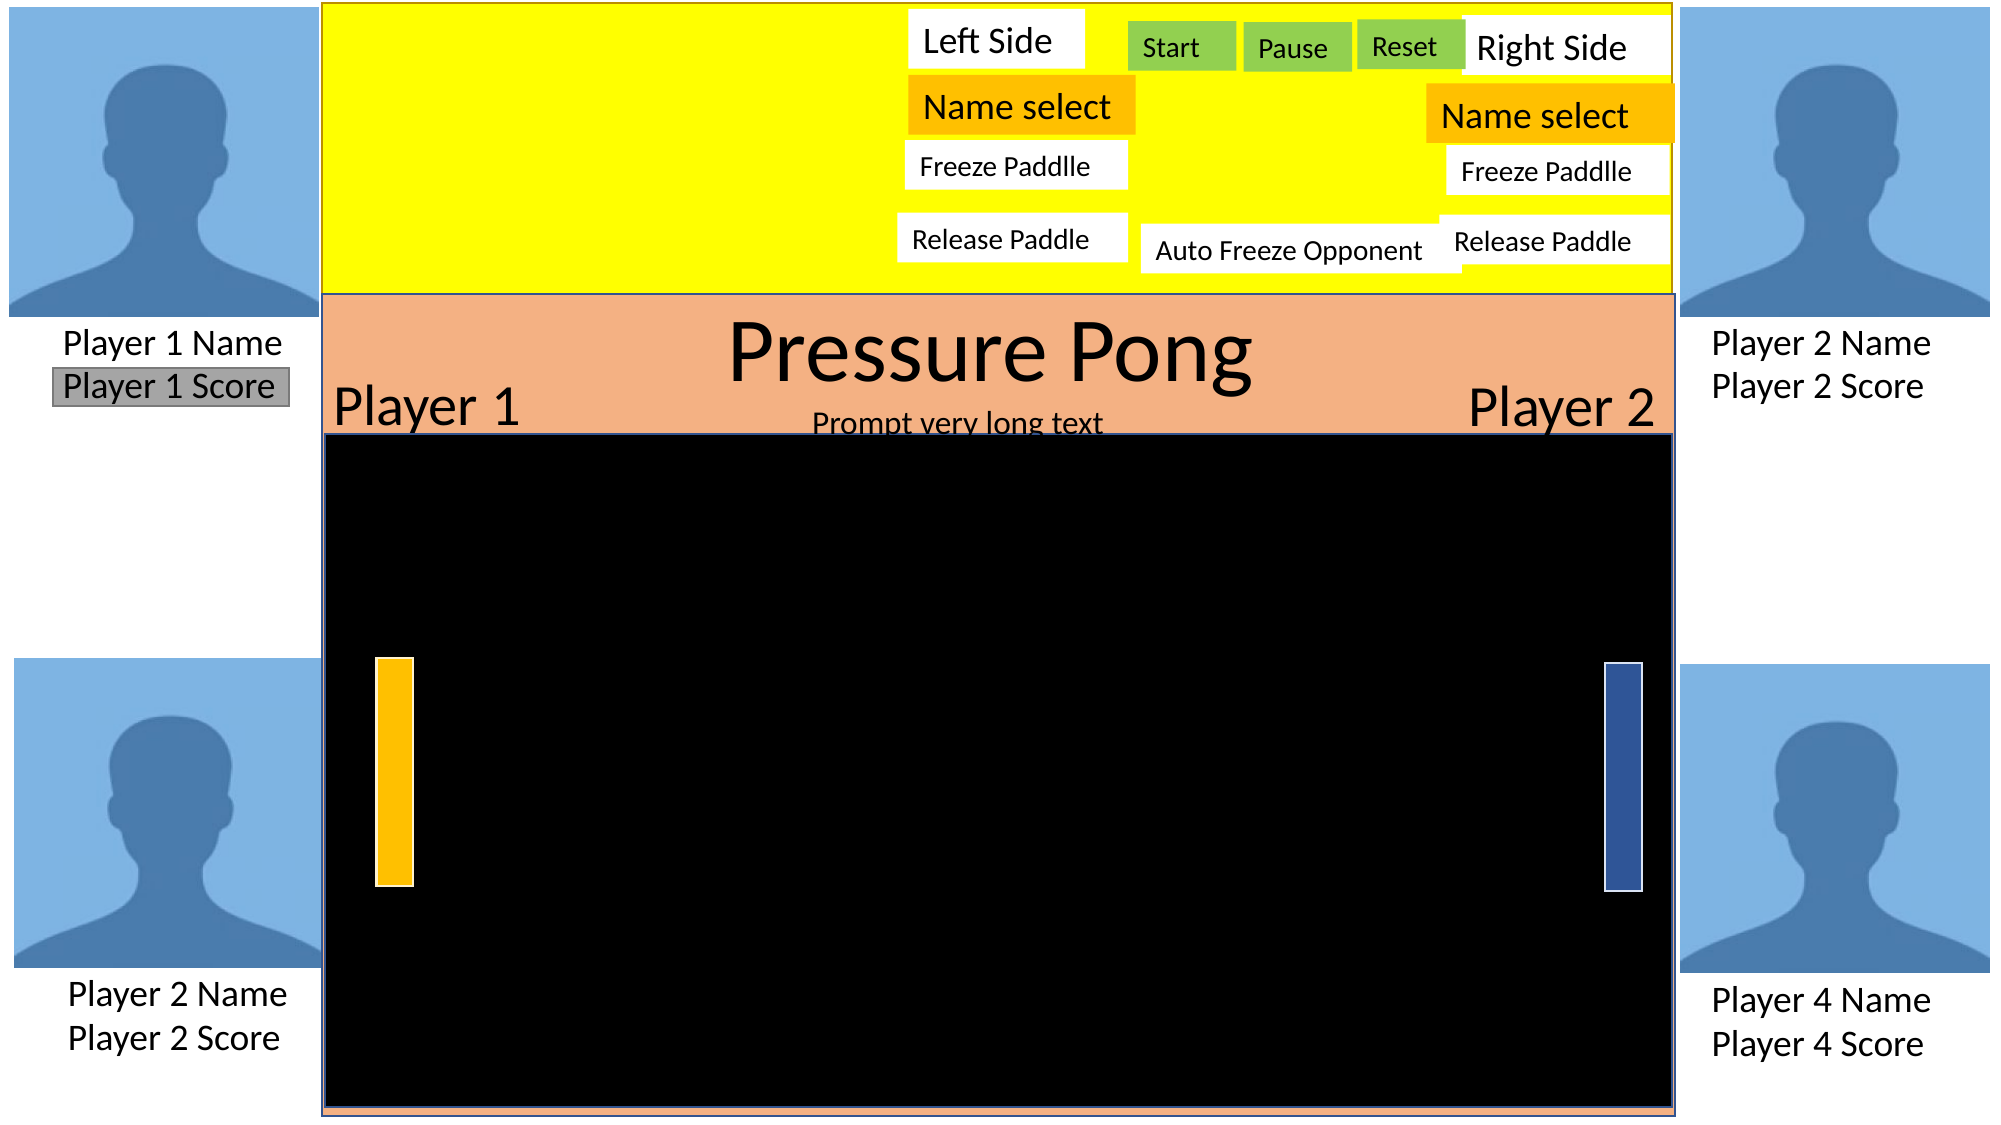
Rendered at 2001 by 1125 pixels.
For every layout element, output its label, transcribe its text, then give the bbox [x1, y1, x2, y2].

text_box [321, 446, 1676, 1117]
text_box Freeze Paddlle [1446, 145, 1670, 195]
picture [9, 7, 319, 317]
text_box Freeze Paddlle [904, 140, 1129, 190]
text_box Player 2 [1454, 360, 1682, 446]
text_box Player 4 Score [1696, 1011, 1973, 1071]
text_box [321, 293, 476, 359]
text_box [324, 433, 1673, 1108]
text_box Player 4 Name [1696, 974, 1973, 1011]
text_box Reset [1357, 19, 1466, 70]
text_box Player 2 Score [1696, 354, 1973, 414]
text_box Name select [1426, 83, 1675, 143]
text_box Player 2 Name [1696, 317, 1973, 354]
text_box [321, 2, 1673, 293]
text_box Player 1 Score [48, 354, 321, 414]
text_box Player 1 Name [48, 310, 321, 354]
text_box Player 2 Name [53, 968, 321, 1005]
text_box Release Paddle [897, 212, 1129, 263]
text_box [375, 657, 414, 887]
text_box Start [1128, 21, 1237, 71]
text_box Left Side [908, 8, 1086, 69]
text_box [1506, 293, 1676, 360]
text_box [1604, 662, 1643, 892]
picture [1680, 664, 1990, 974]
text_box Pause [1243, 22, 1353, 72]
picture [14, 658, 324, 968]
text_box Player 1 [318, 359, 546, 444]
text_box Auto Freeze Opponent [1140, 223, 1462, 274]
text_box Right Side [1461, 15, 1671, 75]
picture [1680, 7, 1990, 317]
text_box Name select [908, 74, 1136, 135]
text_box Release Paddle [1439, 214, 1671, 265]
text_box Pressure Pong [476, 282, 1506, 393]
text_box Prompt very long text [443, 393, 1473, 449]
text_box Player 2 Score [53, 1005, 321, 1065]
